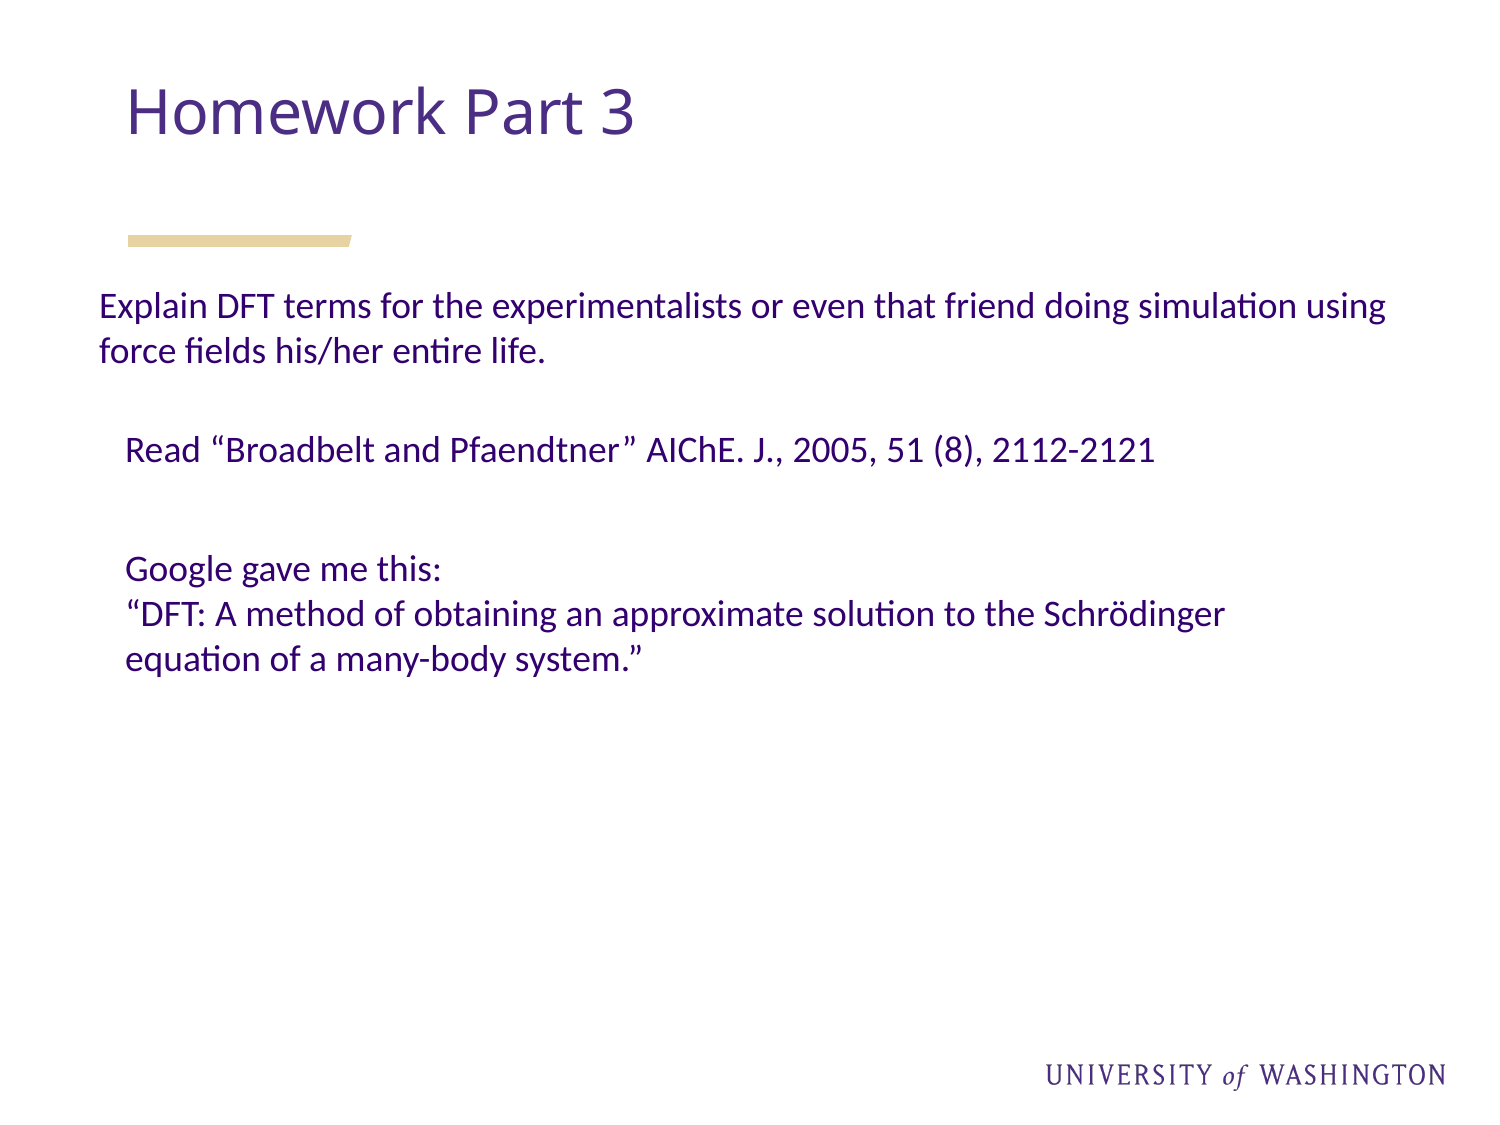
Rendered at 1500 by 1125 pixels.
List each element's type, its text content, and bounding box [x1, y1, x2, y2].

text_box Explain DFT terms for the experimentalists or even that friend doing simulation using force fields his/her entire life. [84, 273, 1482, 379]
list Homework Part 3 [110, 0, 1453, 156]
text_box Read “Broadbelt and Pfaendtner” AIChE. J., 2005, 51 (8), 2112-2121 [110, 417, 1232, 478]
picture [1046, 1064, 1445, 1091]
text_box Google gave me this: “DFT: A method of obtaining an approximate solution to the Schrödinger equation of a many-body system.” [110, 536, 1342, 687]
picture [128, 235, 352, 247]
